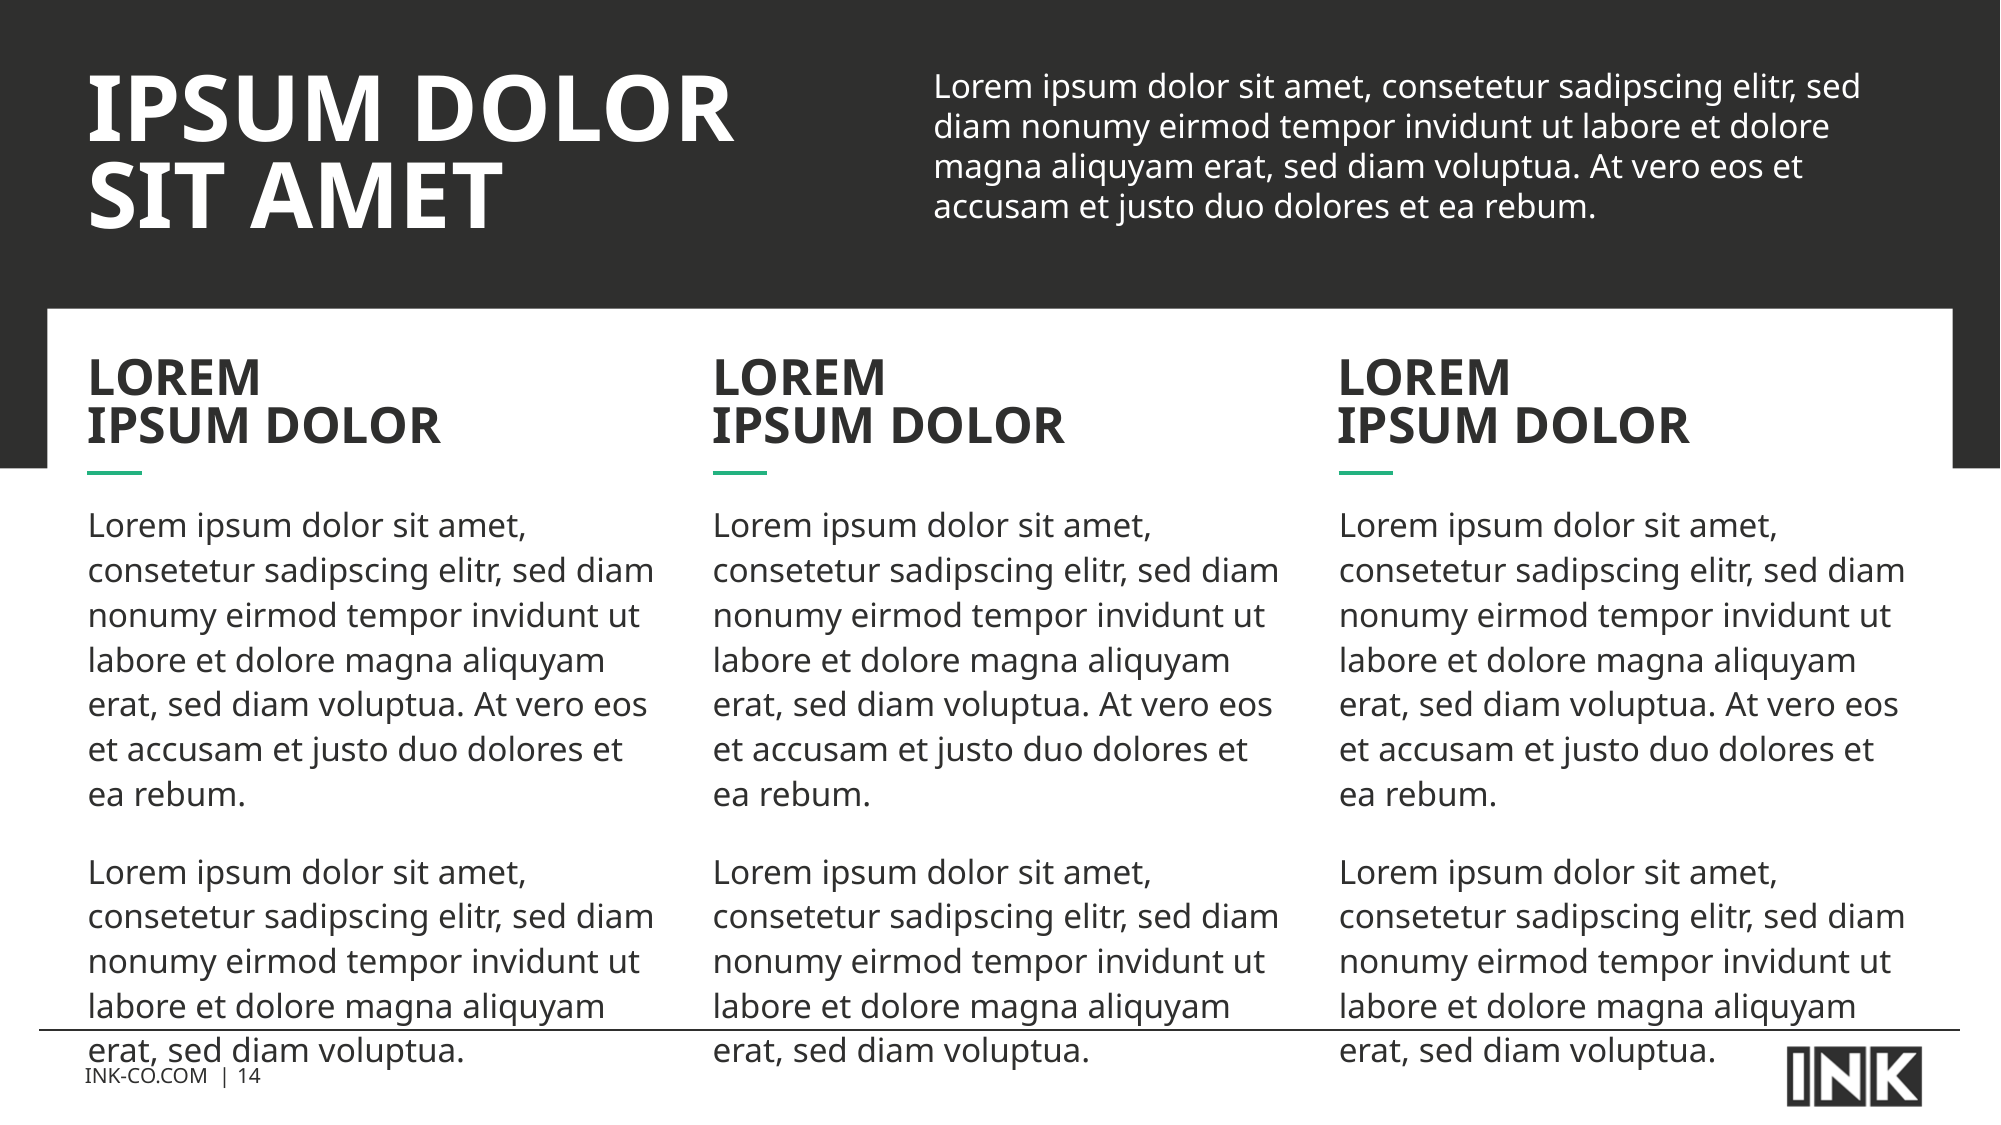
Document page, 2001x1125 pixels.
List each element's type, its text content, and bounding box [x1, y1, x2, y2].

list Lorem ipsum dolor [87, 357, 487, 452]
list Lorem ipsum dolor [1337, 357, 1736, 452]
list Lorem ipsum dolor sit amet, consetetur sadipscing elitr, sed diam nonumy eirmod tempor invidunt ut labore et dolore magna aliquyam erat, sed diam voluptua. At vero eos et accusam et justo duo dolores et ea rebum. Lorem ipsum dolor sit amet, consetetur sadipscing elitr, sed diam nonumy eirmod tempor invidunt ut labore et dolore magna aliquyam erat, sed diam voluptua. [87, 499, 668, 994]
list Lorem ipsum dolor sit amet, consetetur sadipscing elitr, sed diam nonumy eirmod tempor invidunt ut labore et dolore magna aliquyam erat, sed diam voluptua. At vero eos et accusam et justo duo dolores et ea rebum. Lorem ipsum dolor sit amet, consetetur sadipscing elitr, sed diam nonumy eirmod tempor invidunt ut labore et dolore magna aliquyam erat, sed diam voluptua. [712, 499, 1293, 994]
list Lorem ipsum dolor [712, 357, 1112, 452]
footer INK-CO.COM | [85, 1046, 241, 1107]
title ipsum dolor sit amet [87, 65, 804, 252]
slide_number 14 [241, 1054, 414, 1100]
list Lorem ipsum dolor sit amet, consetetur sadipscing elitr, sed diam nonumy eirmod tempor invidunt ut labore et dolore magna aliquyam erat, sed diam voluptua. At vero eos et accusam et justo duo dolores et ea rebum. [933, 65, 1916, 232]
picture [1781, 1041, 1928, 1112]
list Lorem ipsum dolor sit amet, consetetur sadipscing elitr, sed diam nonumy eirmod tempor invidunt ut labore et dolore magna aliquyam erat, sed diam voluptua. At vero eos et accusam et justo duo dolores et ea rebum. Lorem ipsum dolor sit amet, consetetur sadipscing elitr, sed diam nonumy eirmod tempor invidunt ut labore et dolore magna aliquyam erat, sed diam voluptua. [1338, 499, 1919, 994]
